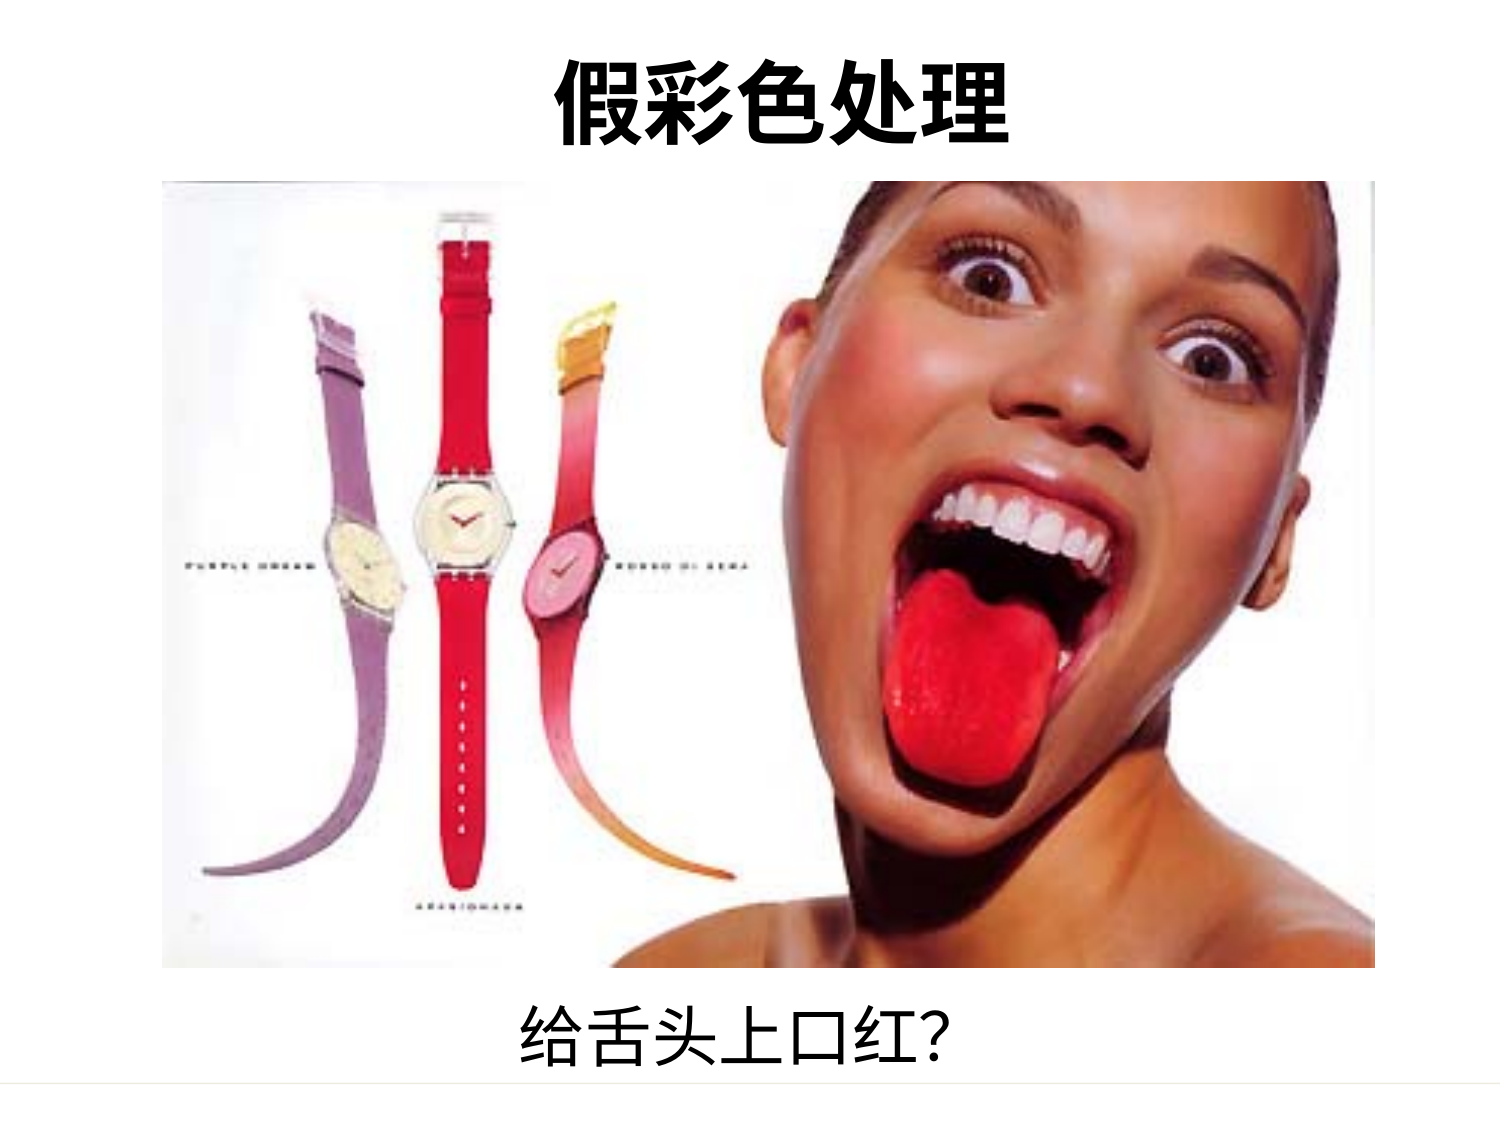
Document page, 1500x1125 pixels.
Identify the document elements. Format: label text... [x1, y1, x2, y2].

text_box 假彩色处理 [537, 38, 1026, 163]
text_box 给舌头上口红？ [503, 987, 1001, 1082]
picture [162, 181, 1376, 968]
